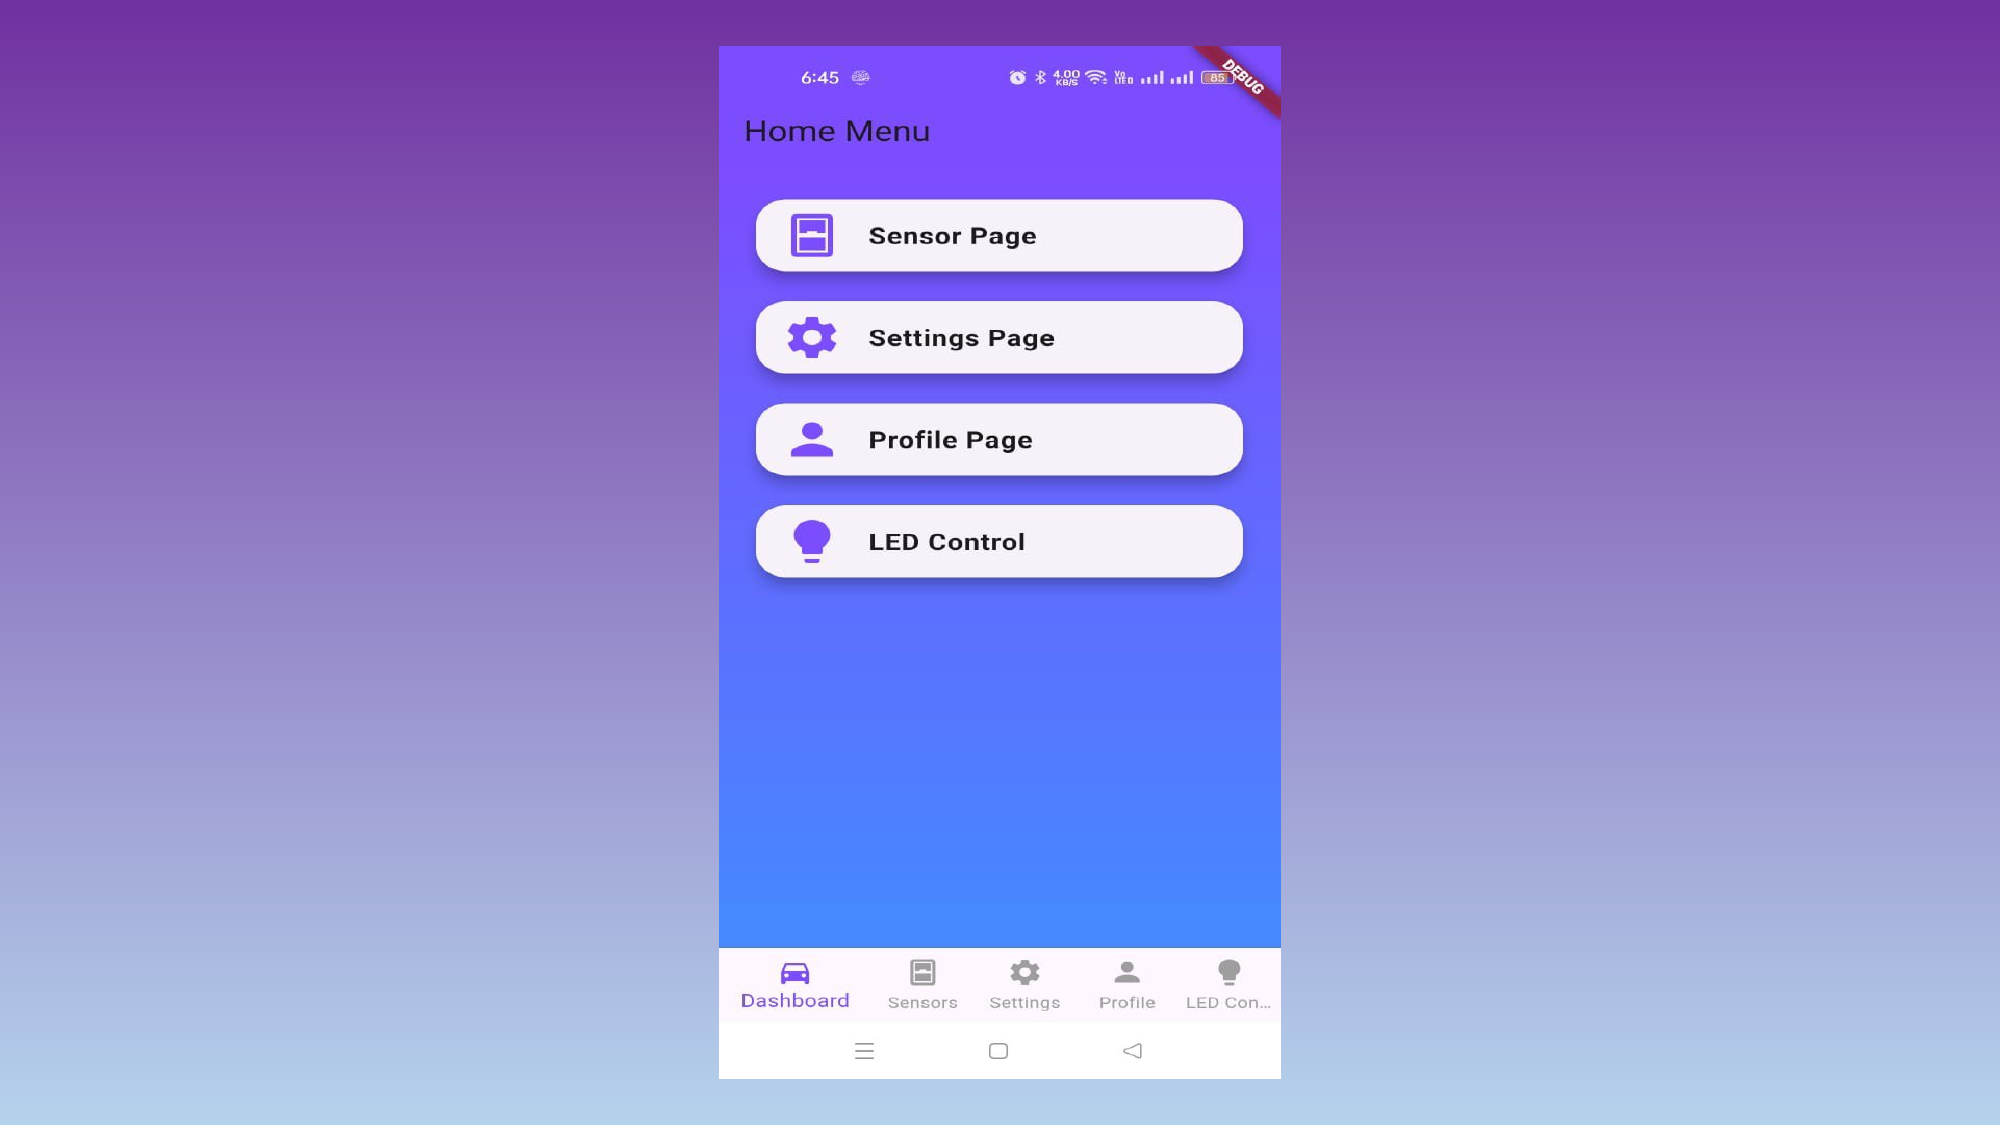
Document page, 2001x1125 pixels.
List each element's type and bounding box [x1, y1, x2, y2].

list [719, 46, 1281, 1079]
